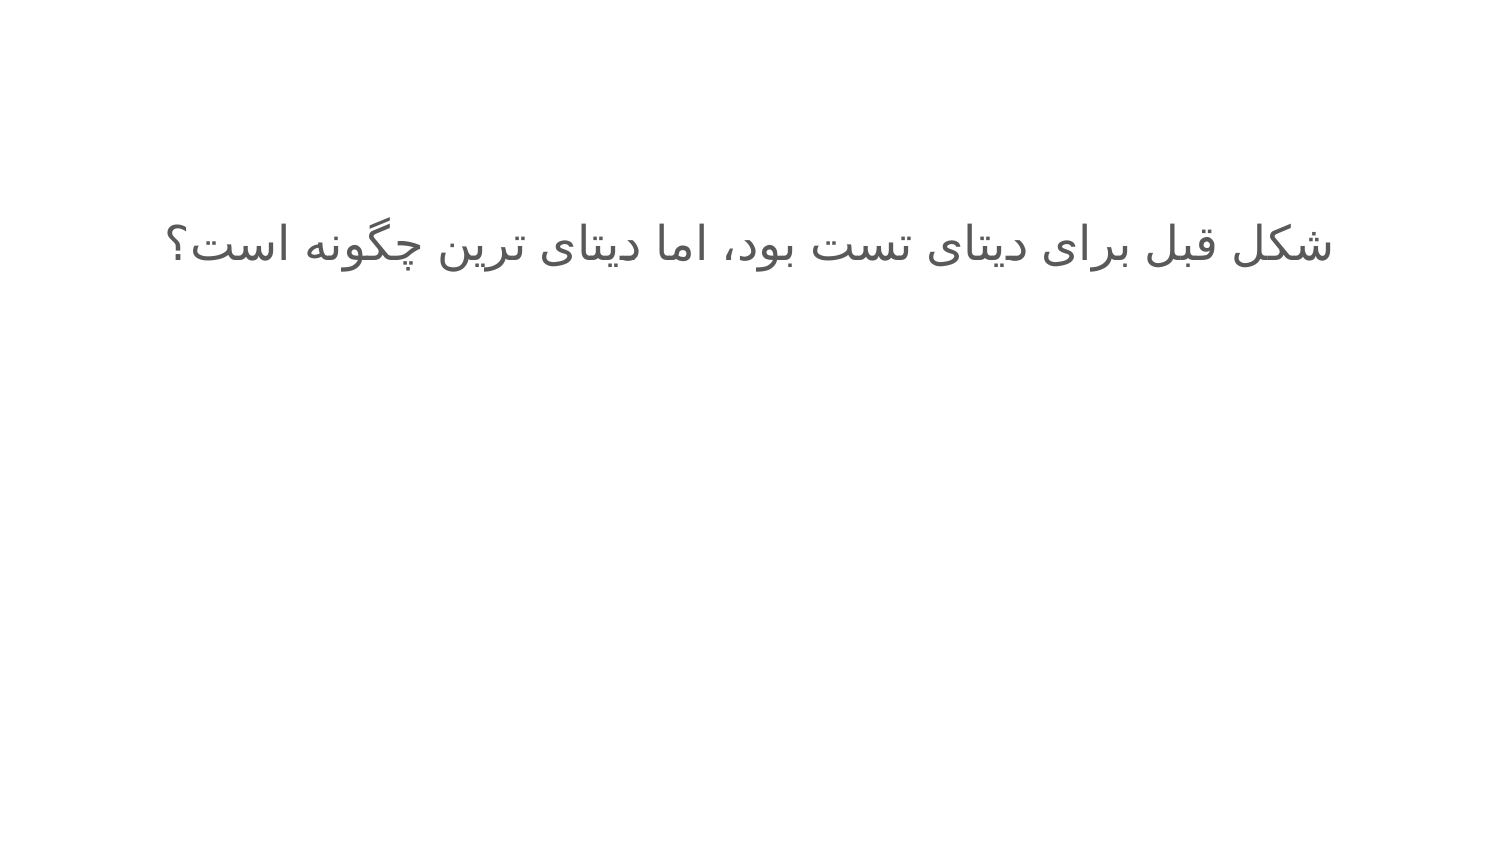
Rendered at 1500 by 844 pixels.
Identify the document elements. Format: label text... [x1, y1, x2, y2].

list شکل قبل برای دیتای تست بود، اما دیتای ترین چگونه است؟ [51, 189, 1449, 750]
